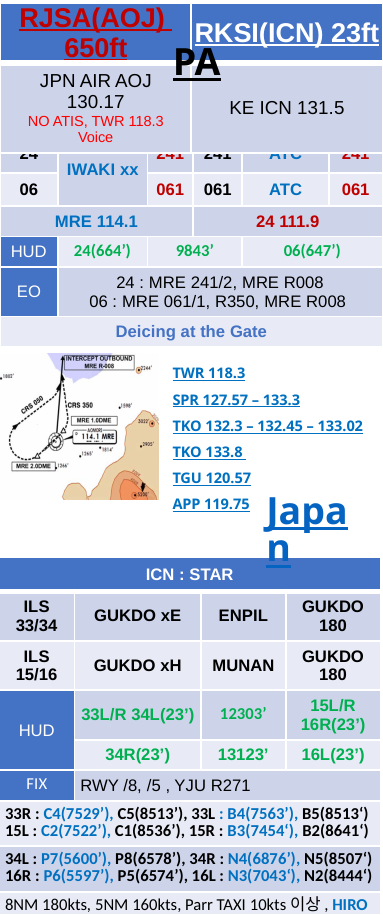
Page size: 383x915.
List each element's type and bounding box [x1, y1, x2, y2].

table_cell [0, 847, 380, 891]
table_cell [243, 237, 382, 266]
table_cell [75, 741, 200, 769]
table_cell [1, 154, 57, 172]
table_cell [0, 642, 74, 689]
table_cell [0, 893, 380, 914]
table_cell [287, 642, 380, 689]
table_cell [75, 691, 200, 739]
table_cell [75, 642, 200, 689]
table_header [1, 4, 190, 60]
table_cell [0, 802, 380, 845]
table_cell [59, 237, 147, 266]
table_cell [1, 207, 192, 236]
table_cell [243, 154, 328, 172]
table_cell [59, 268, 382, 316]
text_box [157, 349, 379, 538]
table_cell [1, 237, 57, 266]
table_cell [192, 66, 382, 152]
text_box [143, 37, 250, 89]
table_cell [59, 154, 147, 205]
table_cell [1, 174, 57, 205]
table_cell [148, 237, 241, 266]
table_cell [75, 771, 380, 800]
table_cell [0, 771, 74, 800]
table_cell [148, 154, 192, 172]
table_cell [0, 594, 74, 640]
table_cell [194, 174, 241, 205]
table_cell [75, 594, 200, 640]
table_cell [202, 691, 285, 739]
table_cell [243, 174, 328, 205]
table_cell [202, 642, 285, 689]
table_cell [330, 174, 382, 205]
table_header [192, 4, 382, 60]
table_cell [330, 154, 382, 172]
table_cell [194, 154, 241, 172]
table_cell [1, 66, 190, 152]
table_cell [0, 691, 74, 769]
table_cell [287, 741, 380, 769]
table_cell [287, 594, 380, 640]
table_cell [1, 268, 57, 316]
table_cell [194, 207, 382, 236]
table_cell [202, 594, 285, 640]
picture [0, 353, 159, 501]
table_cell [202, 741, 285, 769]
table_header [0, 558, 380, 589]
table_cell [148, 174, 192, 205]
table_cell [1, 317, 382, 346]
table_cell [287, 691, 380, 739]
